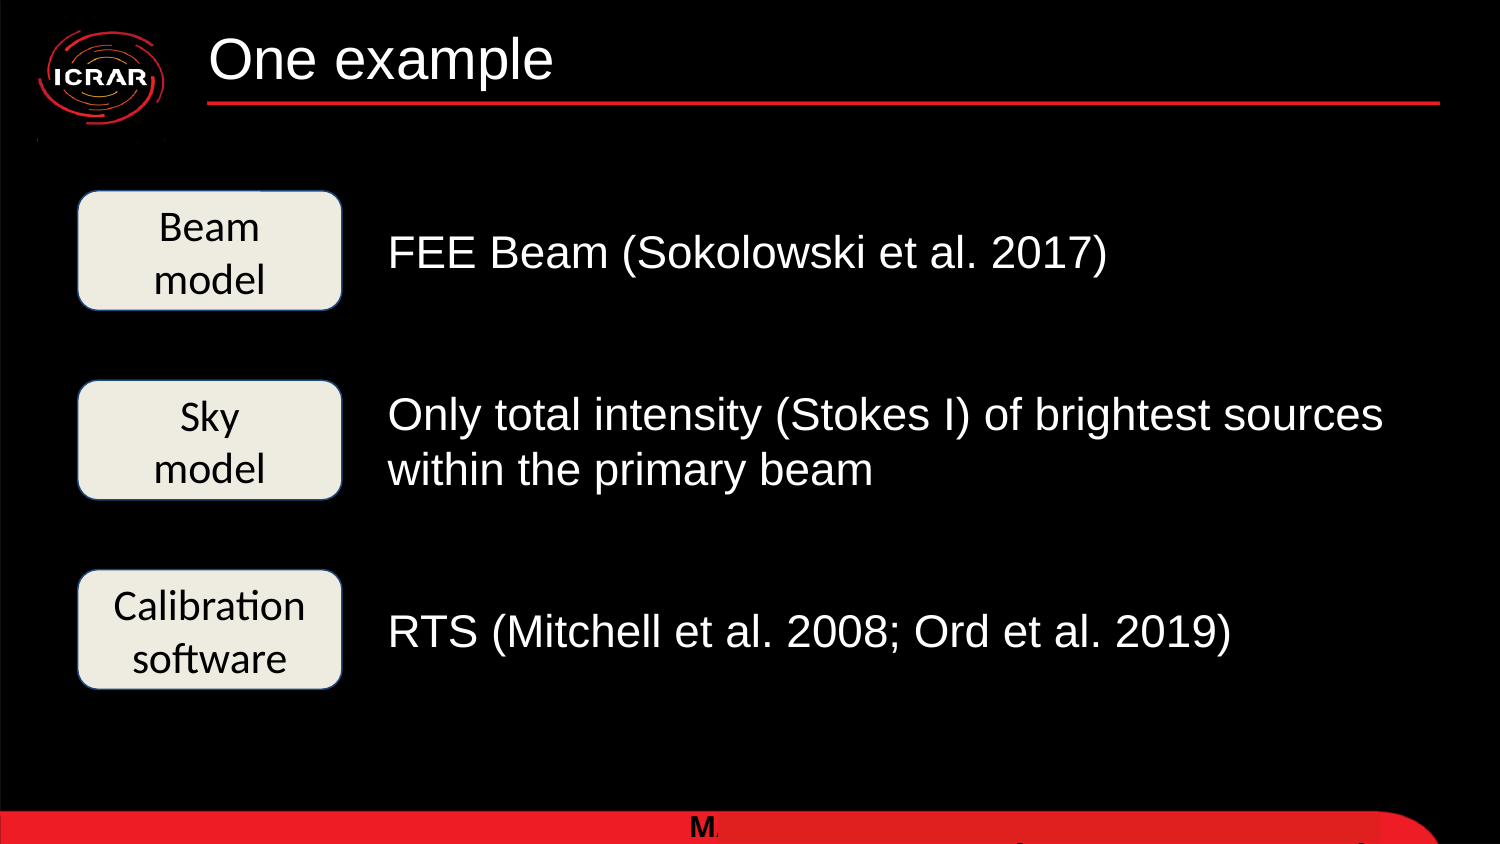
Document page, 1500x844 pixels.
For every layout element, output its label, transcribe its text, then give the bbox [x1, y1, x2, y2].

text_box Sky model [77, 380, 342, 500]
picture [0, 0, 1500, 844]
text_box Beam model [77, 190, 342, 311]
title RTS (Mitchell et al. 2008; Ord et al. 2019) [372, 582, 1411, 677]
title Only total intensity (Stokes I) of brightest sources within the primary beam [372, 393, 1411, 487]
text_box Calibration software [77, 569, 342, 690]
title One example [193, 9, 1428, 104]
title FEE Beam (Sokolowski et al. 2017) [372, 203, 1411, 298]
